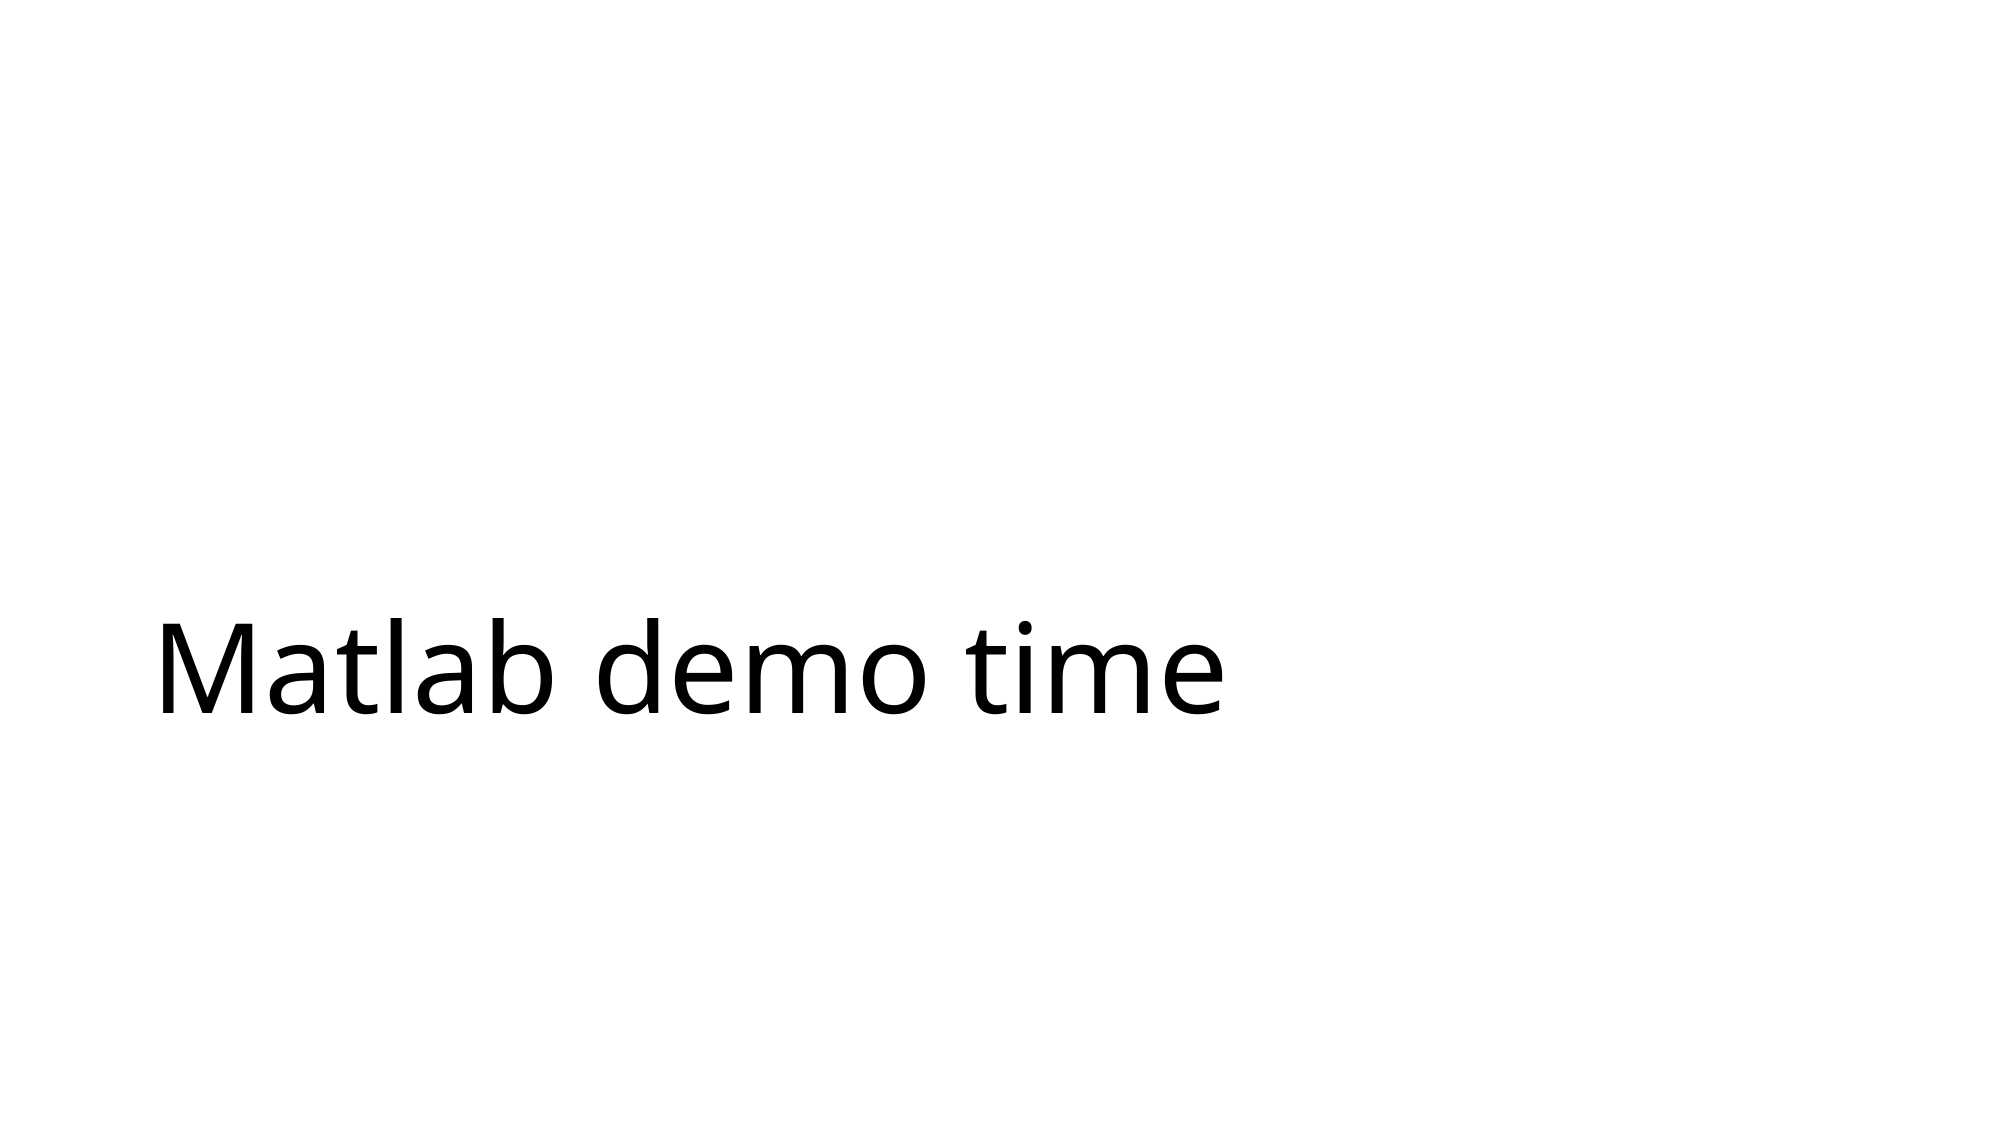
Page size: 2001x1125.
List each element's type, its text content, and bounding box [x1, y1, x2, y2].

title Matlab demo time [136, 280, 1862, 749]
